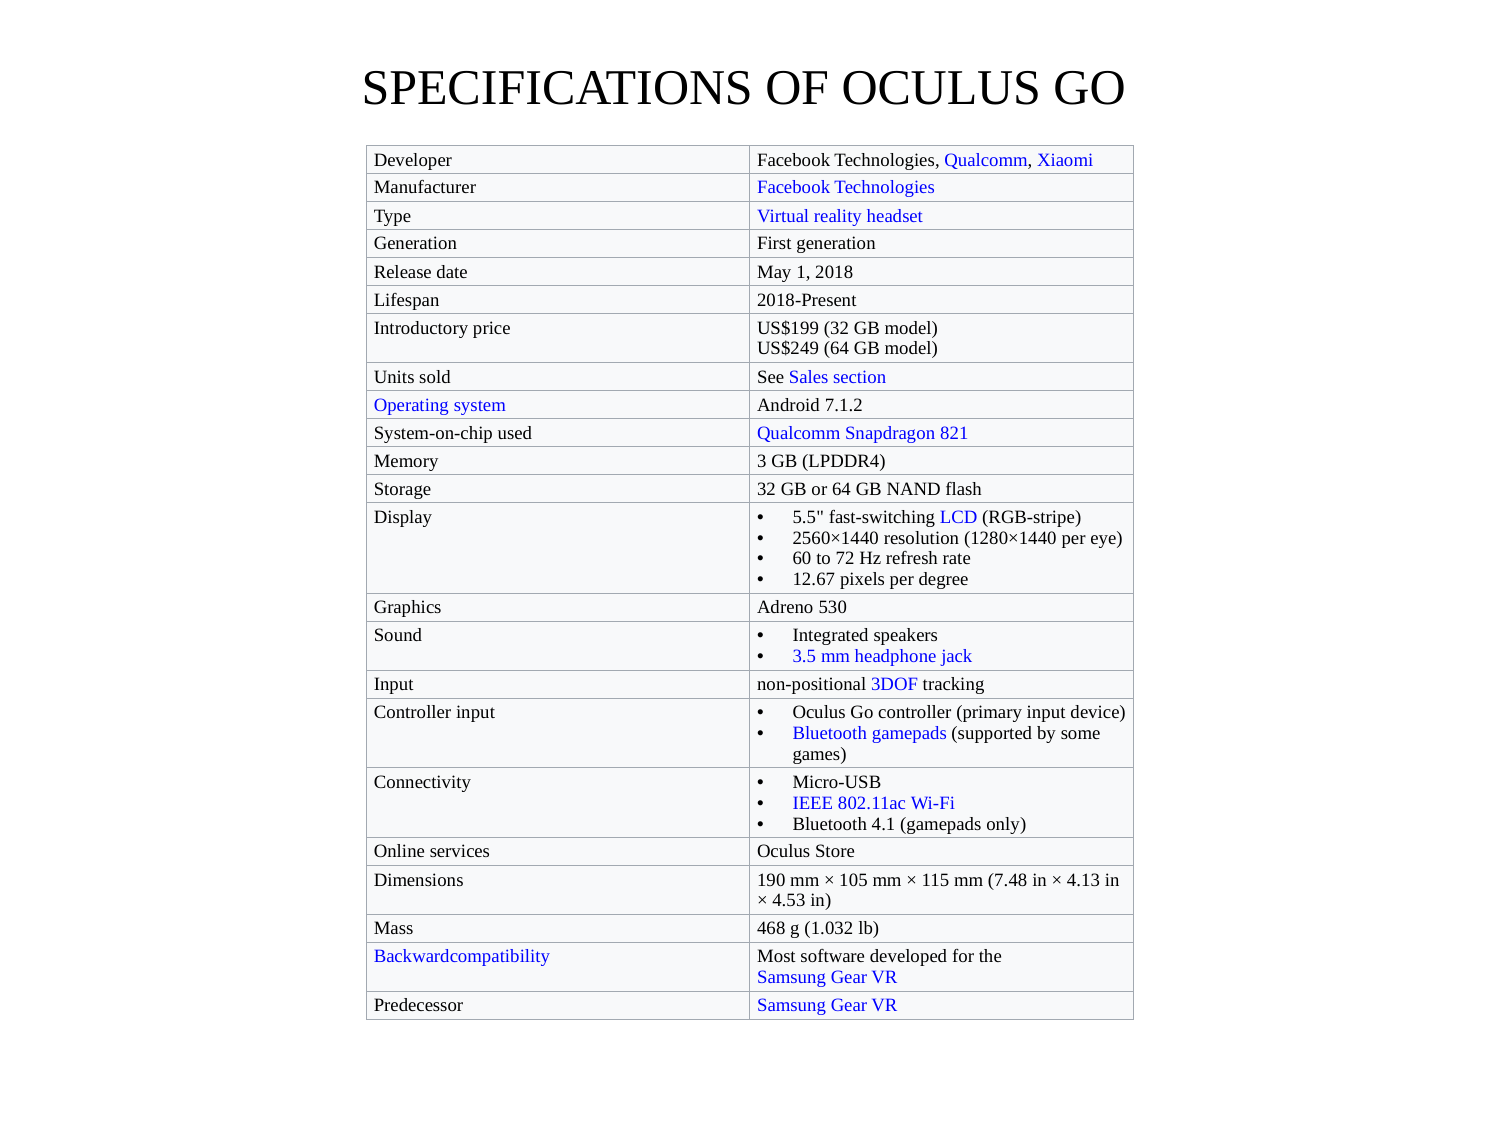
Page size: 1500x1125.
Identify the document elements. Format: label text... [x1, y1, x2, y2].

table_cell Graphics [367, 594, 749, 621]
table_cell Oculus Store [750, 838, 1133, 865]
table_cell Backward compatibility [367, 943, 749, 991]
table_cell Facebook Technologies [750, 174, 1133, 201]
table_cell Controller input [367, 699, 749, 767]
table_cell Micro-USB IEEE 802.11ac Wi-Fi Bluetooth 4.1 (gamepads only) [750, 768, 1133, 837]
table_cell Most software developed for the Samsung Gear VR [750, 943, 1133, 991]
table_cell Storage [367, 475, 749, 502]
table_cell May 1, 2018 [750, 258, 1133, 285]
table_cell Samsung Gear VR [750, 992, 1133, 1019]
table_cell non-positional 3DOF tracking [750, 671, 1133, 698]
table_cell Virtual reality headset [750, 202, 1133, 229]
table_cell 32 GB or 64 GB NAND flash [750, 475, 1133, 502]
table_cell Input [367, 671, 749, 698]
table_cell Sound [367, 622, 749, 670]
table_cell Mass [367, 915, 749, 942]
table_cell Dimensions [367, 866, 749, 914]
table_cell Manufacturer [367, 174, 749, 201]
table_cell Connectivity [367, 768, 749, 837]
table_cell Integrated speakers 3.5 mm headphone jack [750, 622, 1133, 670]
table_header Developer [367, 146, 749, 173]
table_cell Release date [367, 258, 749, 285]
table_cell Predecessor [367, 992, 749, 1019]
table_cell See Sales section [750, 363, 1133, 390]
table_cell Oculus Go controller (primary input device) Bluetooth gamepads (supported by some games) [750, 699, 1133, 767]
table_cell First generation [750, 230, 1133, 257]
table_cell Lifespan [367, 286, 749, 313]
table_cell Android 7.1.2 [750, 391, 1133, 418]
table_cell System-on-chip used [367, 419, 749, 446]
table_cell Display [367, 503, 749, 593]
table_cell 468 g (1.032 lb) [750, 915, 1133, 942]
table_cell Operating system [367, 391, 749, 418]
table_header Facebook Technologies, Qualcomm, Xiaomi [750, 146, 1133, 173]
table_cell 190 mm × 105 mm × 115 mm (7.48 in × 4.13 in × 4.53 in) [750, 866, 1133, 914]
table_cell 3 GB (LPDDR4) [750, 447, 1133, 474]
table_cell 5.5" fast-switching LCD (RGB-stripe) 2560×1440 resolution (1280×1440 per eye) 60 to 72 Hz refresh rate 12.67 pixels per degree [750, 503, 1133, 593]
table_cell Online services [367, 838, 749, 865]
table_cell Memory [367, 447, 749, 474]
table_cell Units sold [367, 363, 749, 390]
table_cell Introductory price [367, 314, 749, 362]
table_cell Qualcomm Snapdragon 821 [750, 419, 1133, 446]
table_cell US$199 (32 GB model) US$249 (64 GB model) [750, 314, 1133, 362]
text_box SPECIFICATIONS OF OCULUS GO [346, 47, 1154, 123]
table_cell Generation [367, 230, 749, 257]
table_cell Type [367, 202, 749, 229]
table_cell 2018-Present [750, 286, 1133, 313]
table_cell Adreno 530 [750, 594, 1133, 621]
